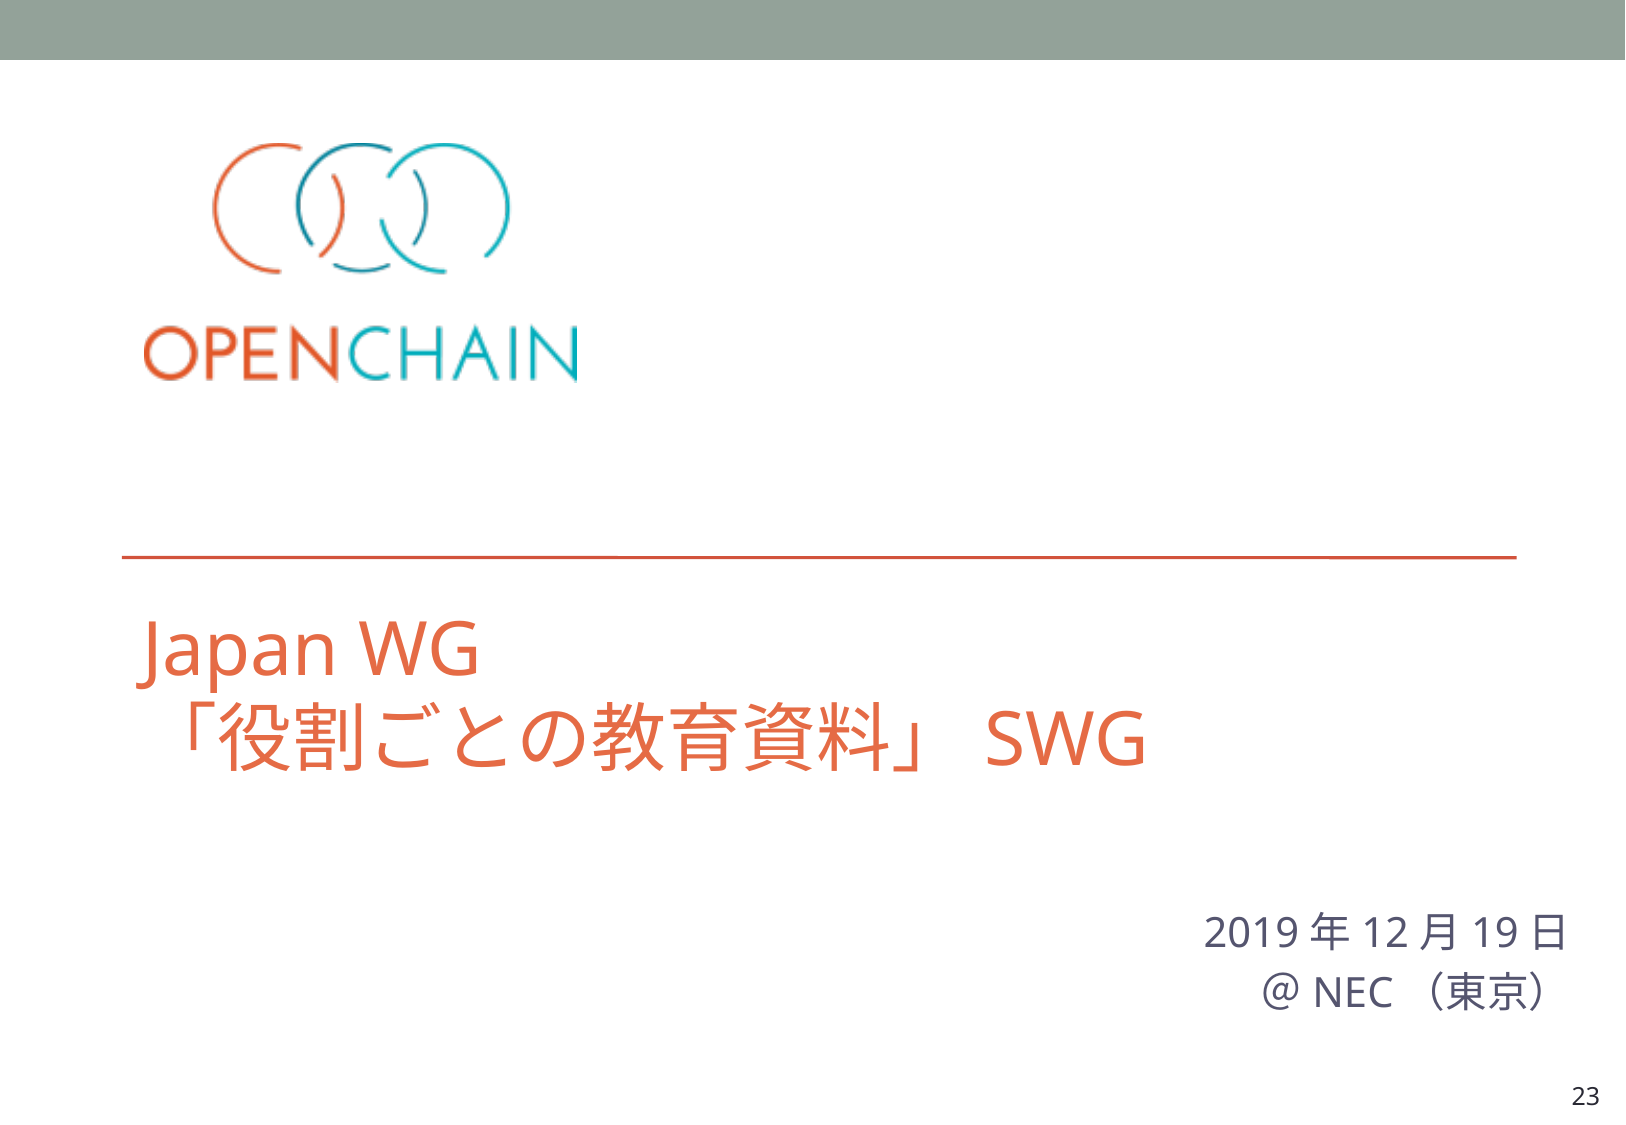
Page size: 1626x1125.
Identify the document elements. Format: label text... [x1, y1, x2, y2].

title Japan WG 「役割ごとの教育資料」SWG [127, 479, 1535, 796]
subtitle 2019年12月19日 ＠NEC（東京） [210, 891, 1586, 1056]
slide_number 23 [1556, 1070, 1623, 1125]
picture [144, 143, 577, 384]
